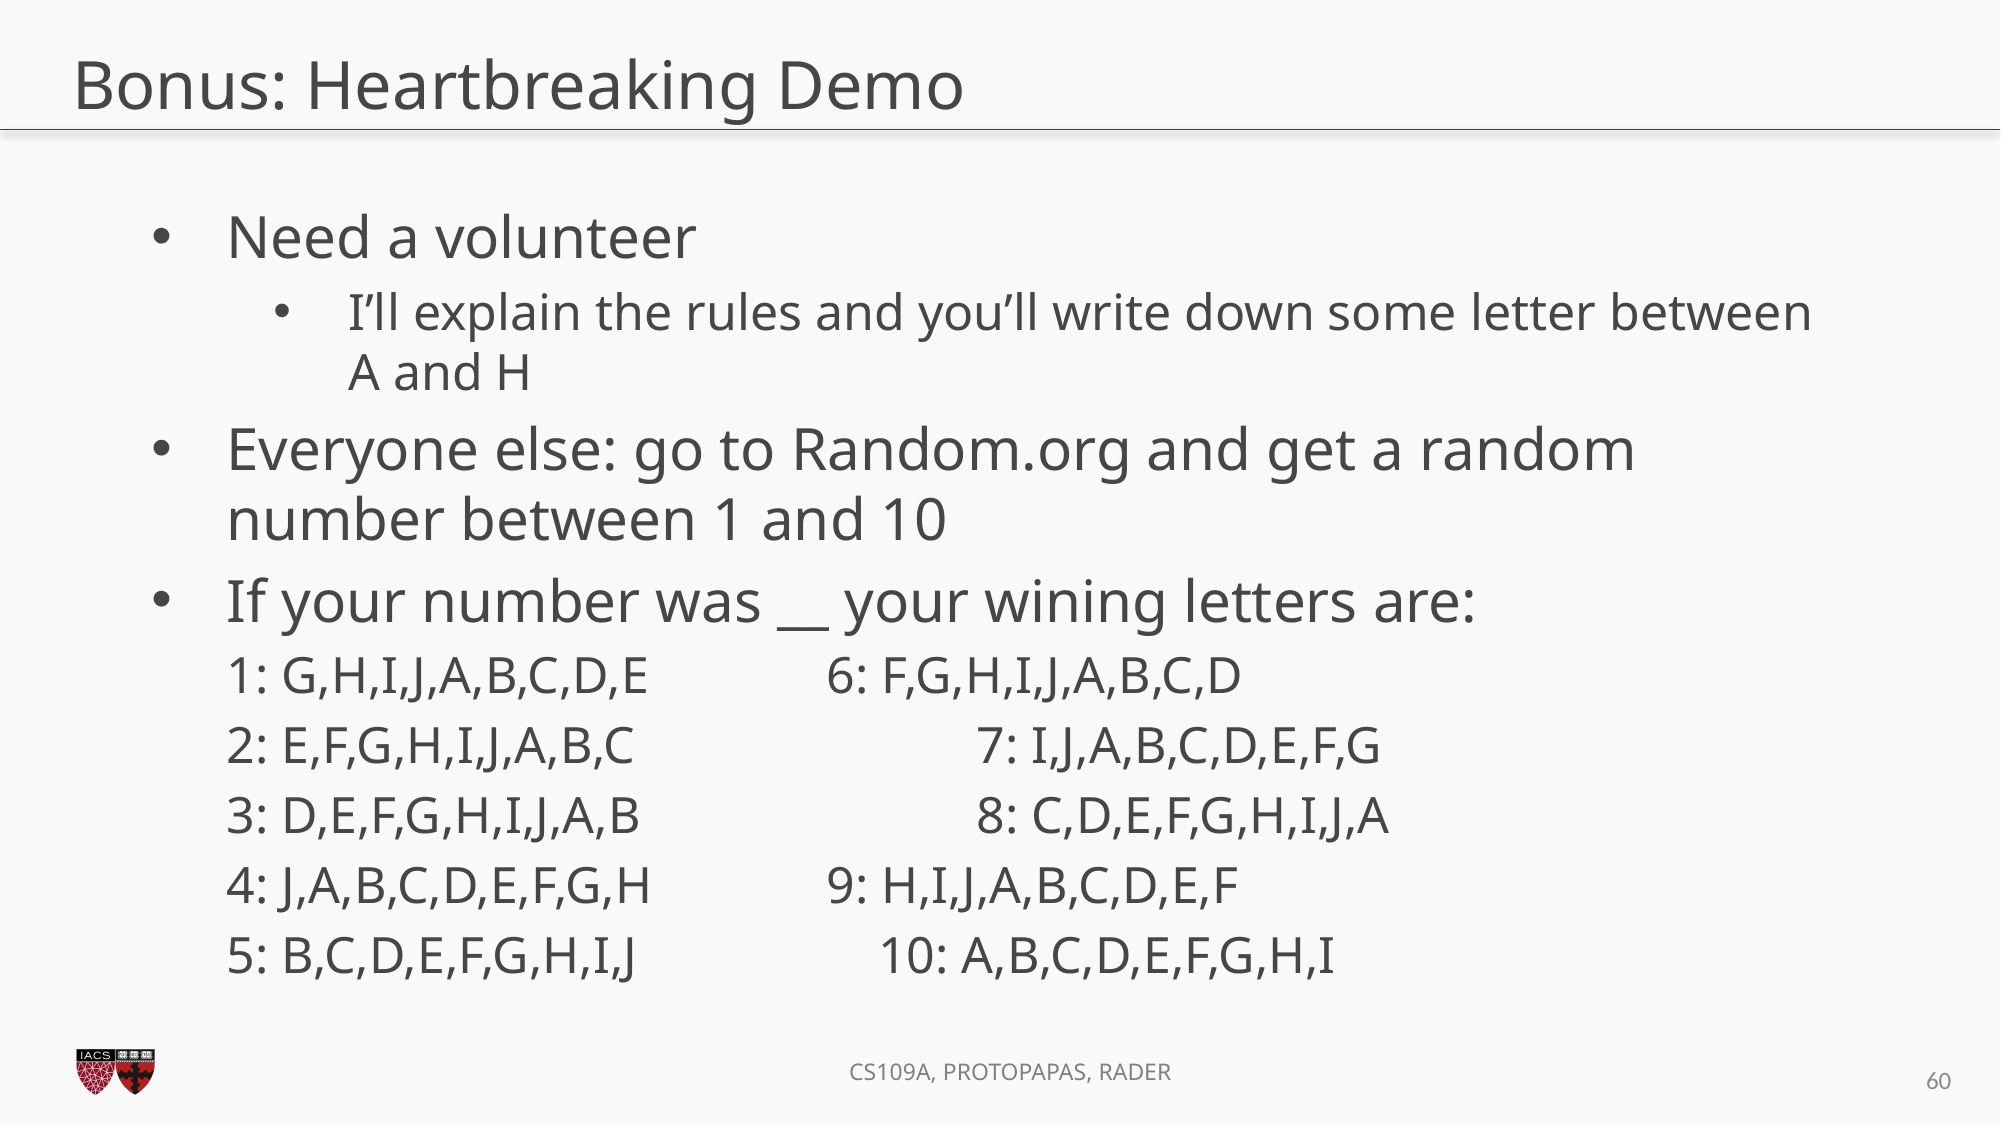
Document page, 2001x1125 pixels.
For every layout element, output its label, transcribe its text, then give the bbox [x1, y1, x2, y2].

title Bonus: Heartbreaking Demo [57, 35, 1943, 162]
slide_number 60 [1500, 1050, 1967, 1110]
picture [75, 1049, 155, 1095]
list Need a volunteer I’ll explain the rules and you’ll write down some letter between A and H Everyone else: go to Random.org and get a random number between 1 and 10 If your number was __ your wining letters are: 1: G,H,I,J,A,B,C,D,E 6: F,G,H,I,J,A,B,C,D 2: E,F,G,H,I,J,A,B,C 7: I,J,A,B,C,D,E,F,G 3: D,E,F,G,H,I,J,A,B 8: C,D,E,F,G,H,I,J,A 4: J,A,B,C,D,E,F,G,H 9: H,I,J,A,B,C,D,E,F 5: B,C,D,E,F,G,H,I,J 10: A,B,C,D,E,F,G,H,I [136, 193, 1831, 970]
